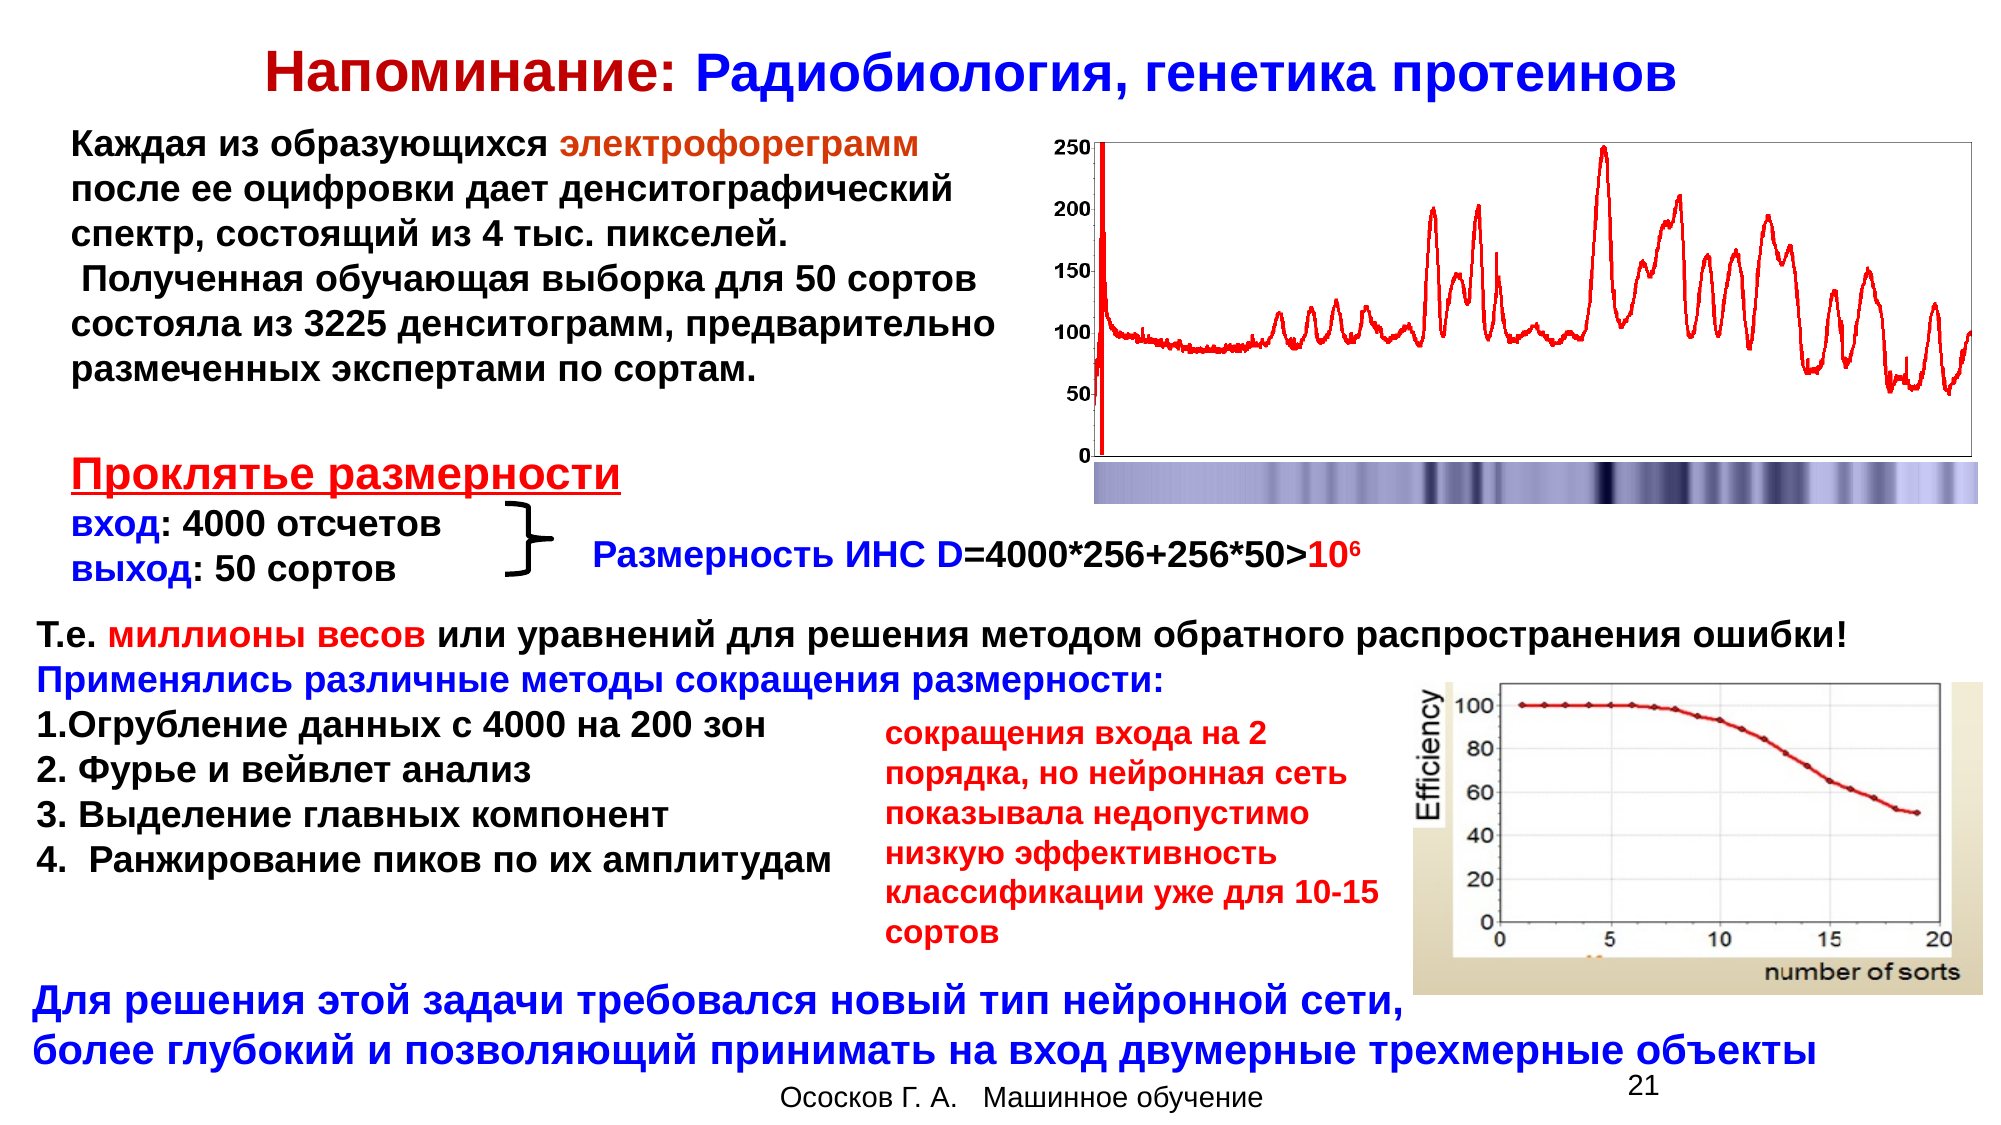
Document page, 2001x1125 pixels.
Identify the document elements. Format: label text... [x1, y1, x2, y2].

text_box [1094, 462, 1978, 504]
text_box Для решения этой задачи требовался новый тип нейронной сети, более глубокий и позволяющий принимать на вход двумерные трехмерные объекты [17, 965, 2000, 1080]
picture [1413, 681, 1983, 995]
text_box Каждая из образующихся электрофореграмм после ее оцифровки дает денситографический спектр, состоящий из 4 тыс. пикселей. Полученная обучающая выборка для 50 сортов состояла из 3225 денситограмм, предварительно размеченных экспертами по сортам. Проклятье размерности вход: 4000 отсчетов выход: 50 сортов [55, 111, 1048, 602]
text_box Т.е. миллионы весов или уравнений для решения методом обратного распространения ошибки! Применялись различные методы сокращения размерности: Огрубление данных с 4000 на 200 зон 2. Фурье и вейвлет анализ 3. Выделение главных компонент 4. Ранжирование пиков по их амплитудам [21, 602, 1981, 888]
text_box [505, 503, 552, 575]
slide_number 21 [1325, 1080, 1675, 1103]
text_box сокращения входа на 2 порядка, но нейронная сеть показывала недопустимо низкую эффективность классификации уже для 10-15 сортов [870, 703, 1408, 958]
text_box Напоминание: Радиобиология, генетика протеинов [249, 25, 1750, 111]
footer Ососков Г. А. Машинное обучение [762, 1080, 1325, 1103]
picture [1050, 133, 1981, 466]
text_box Размерность ИНС D=4000*256+256*50>106 [577, 522, 1399, 582]
